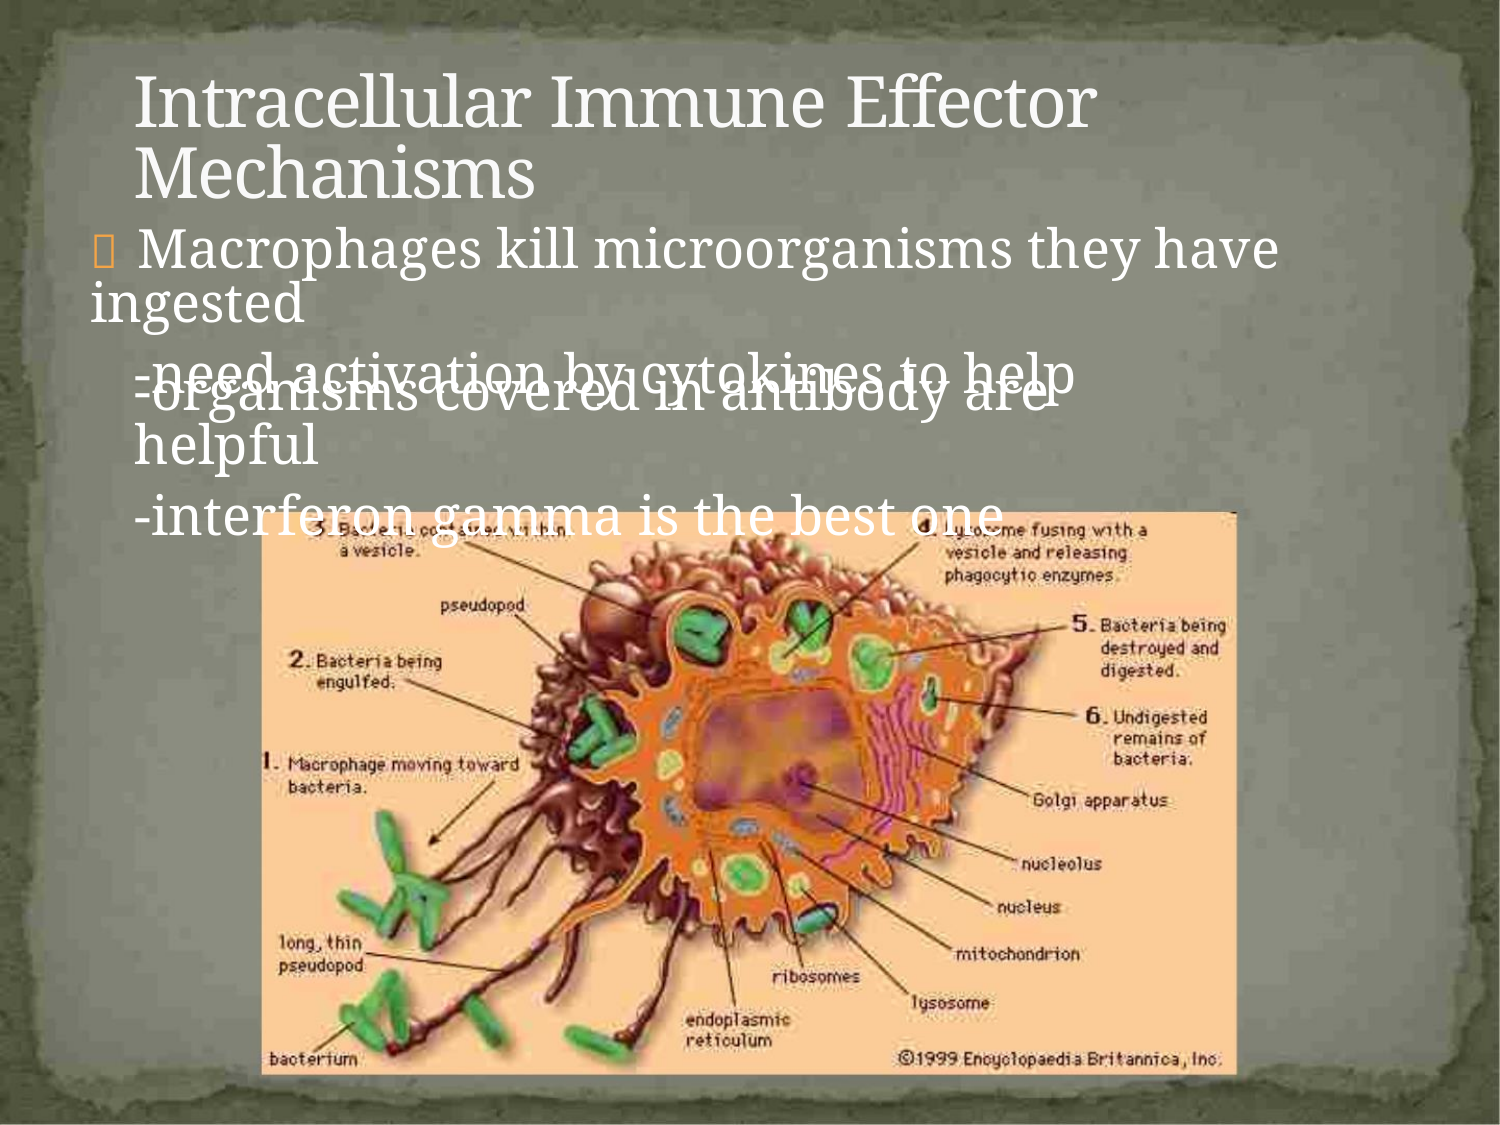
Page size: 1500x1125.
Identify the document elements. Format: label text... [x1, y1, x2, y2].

text_box  Macrophages kill microorganisms they have ingested -need activation by cytokines to help [90, 224, 1403, 405]
text_box Intracellular Immune Effector Mechanisms [133, 70, 1428, 213]
text_box -organisms covered in antibody are helpful -interferon gamma is the best one [134, 366, 1165, 547]
text_box [0, 0, 1500, 1125]
